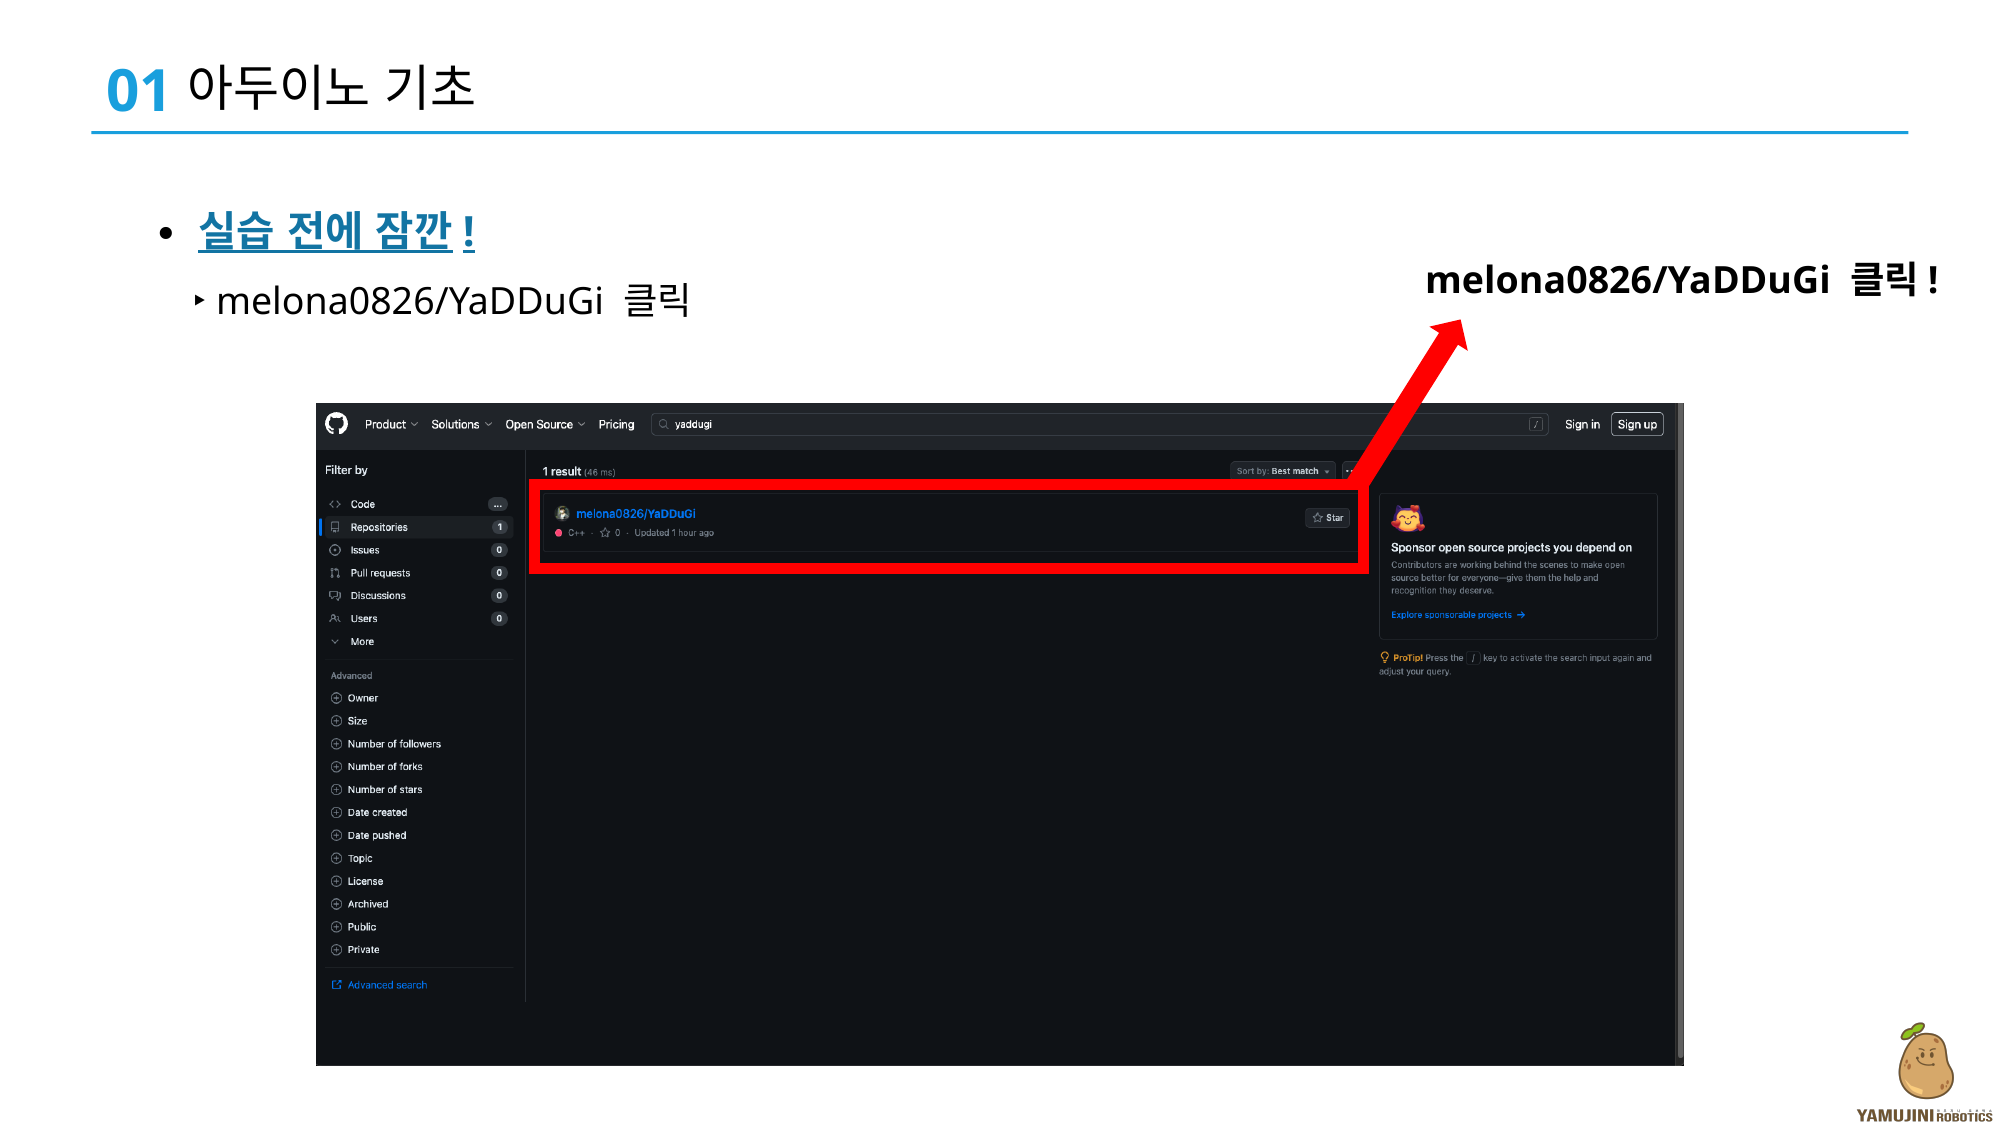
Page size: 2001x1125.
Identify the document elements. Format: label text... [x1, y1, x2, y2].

text_box [90, 130, 1909, 135]
picture [316, 403, 1684, 1066]
text_box melona0826/YaDDuGi 클릭! [1410, 240, 2000, 309]
text_box ‣ melona0826/YaDDuGi 클릭 [177, 260, 1862, 330]
text_box ∙ 실습 전에 잠깐! [138, 187, 1311, 263]
text_box [1394, 319, 1468, 403]
text_box 아두이노 기초 [172, 49, 492, 125]
text_box 01 [91, 45, 188, 131]
